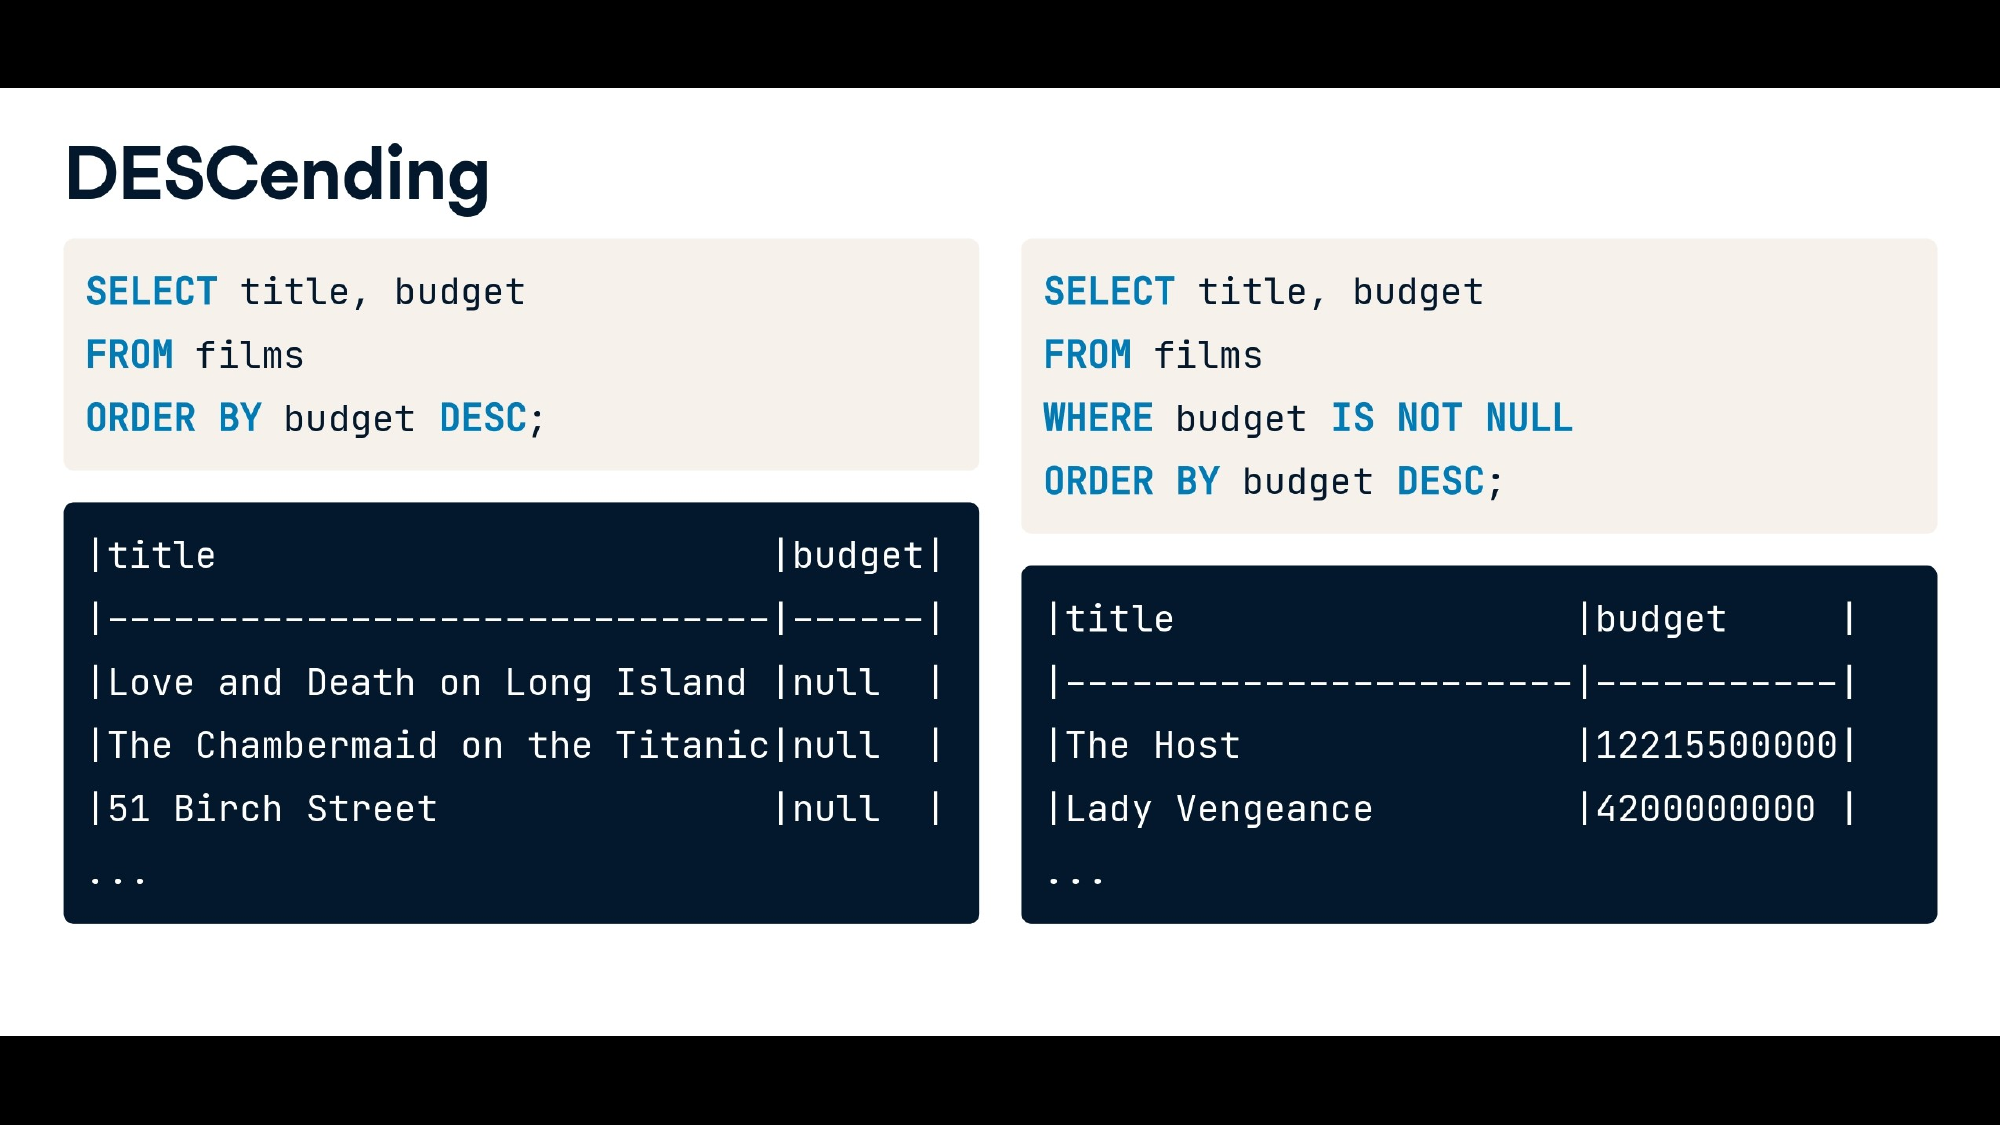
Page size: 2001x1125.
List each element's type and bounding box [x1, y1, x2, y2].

picture [0, 88, 2000, 1036]
